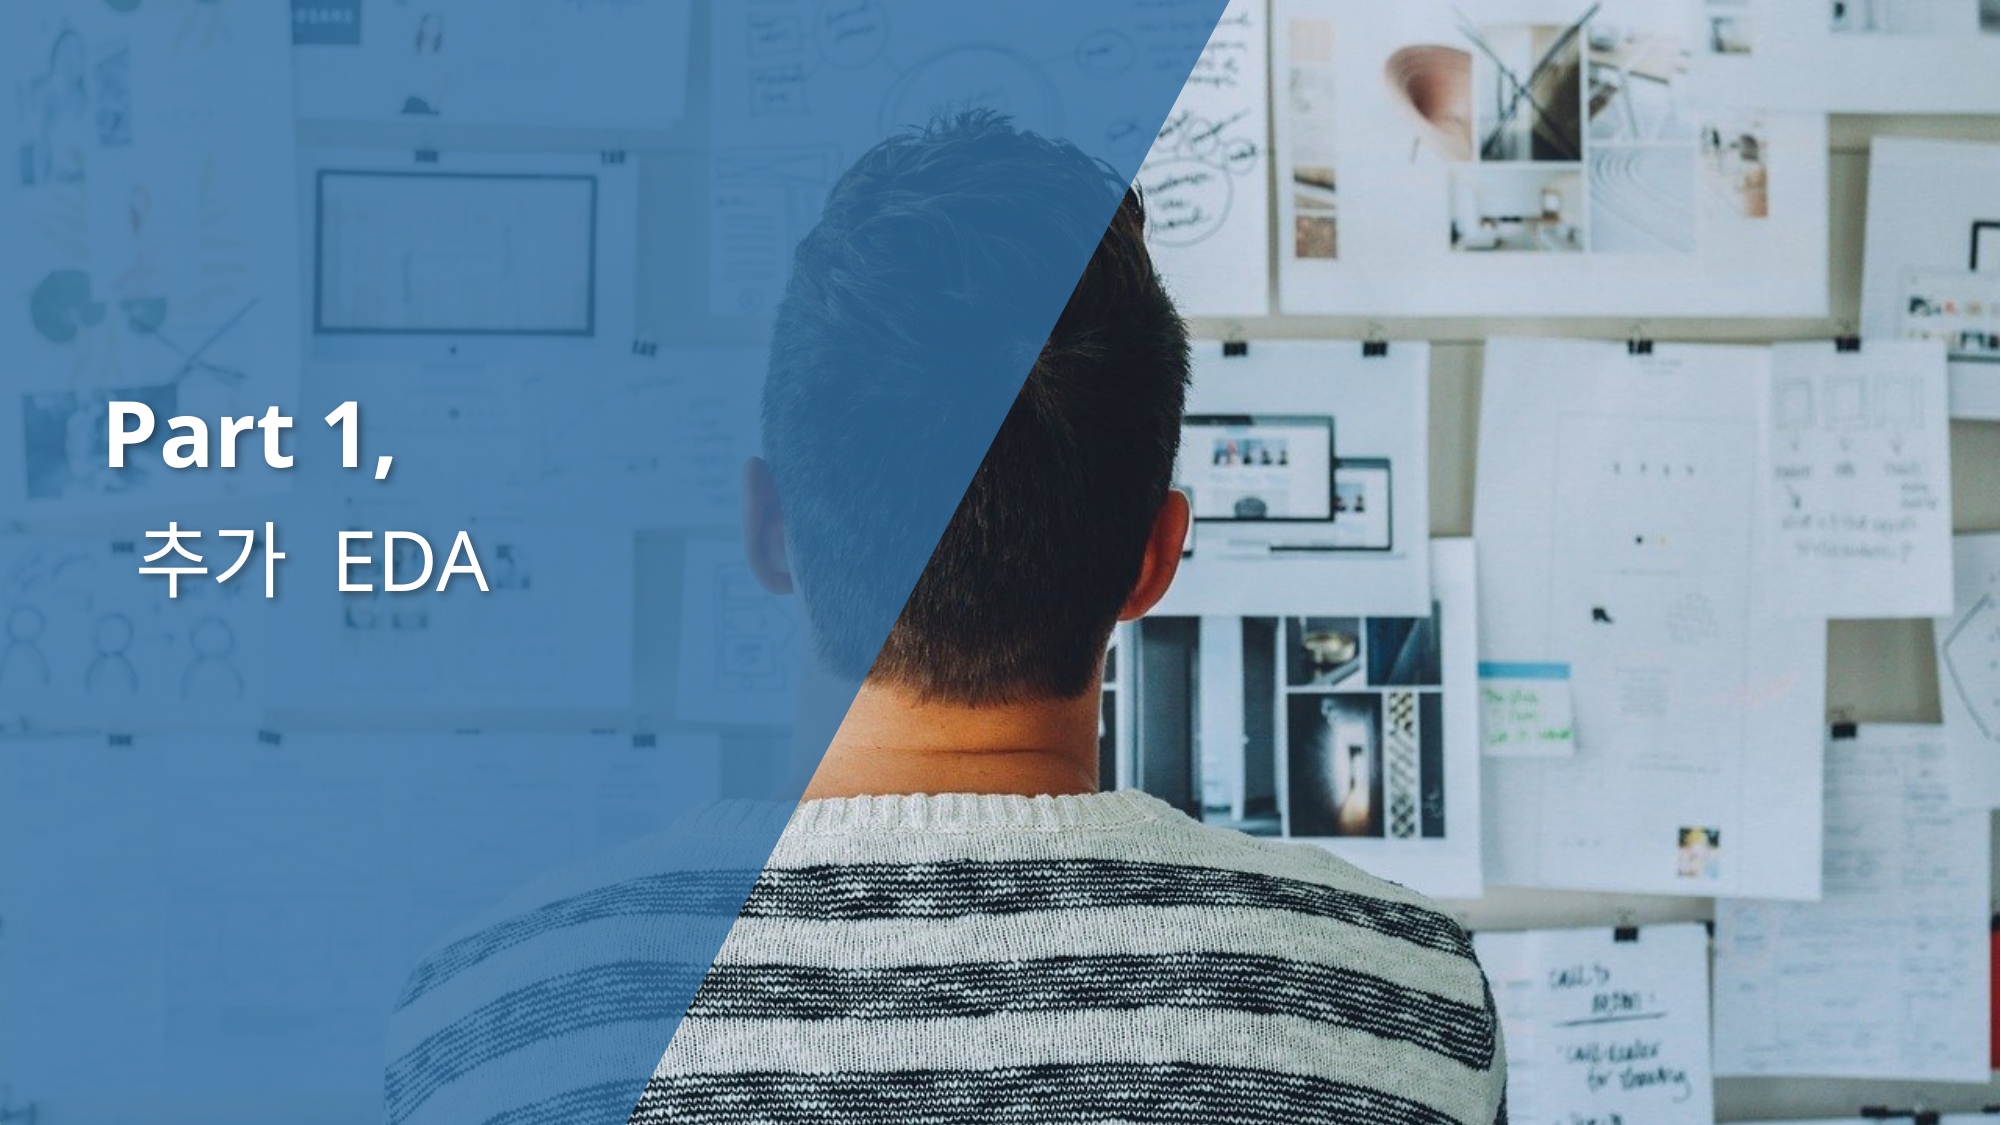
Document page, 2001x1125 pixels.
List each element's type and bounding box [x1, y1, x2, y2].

picture [1230, 0, 2000, 1125]
text_box [0, 0, 1230, 1125]
